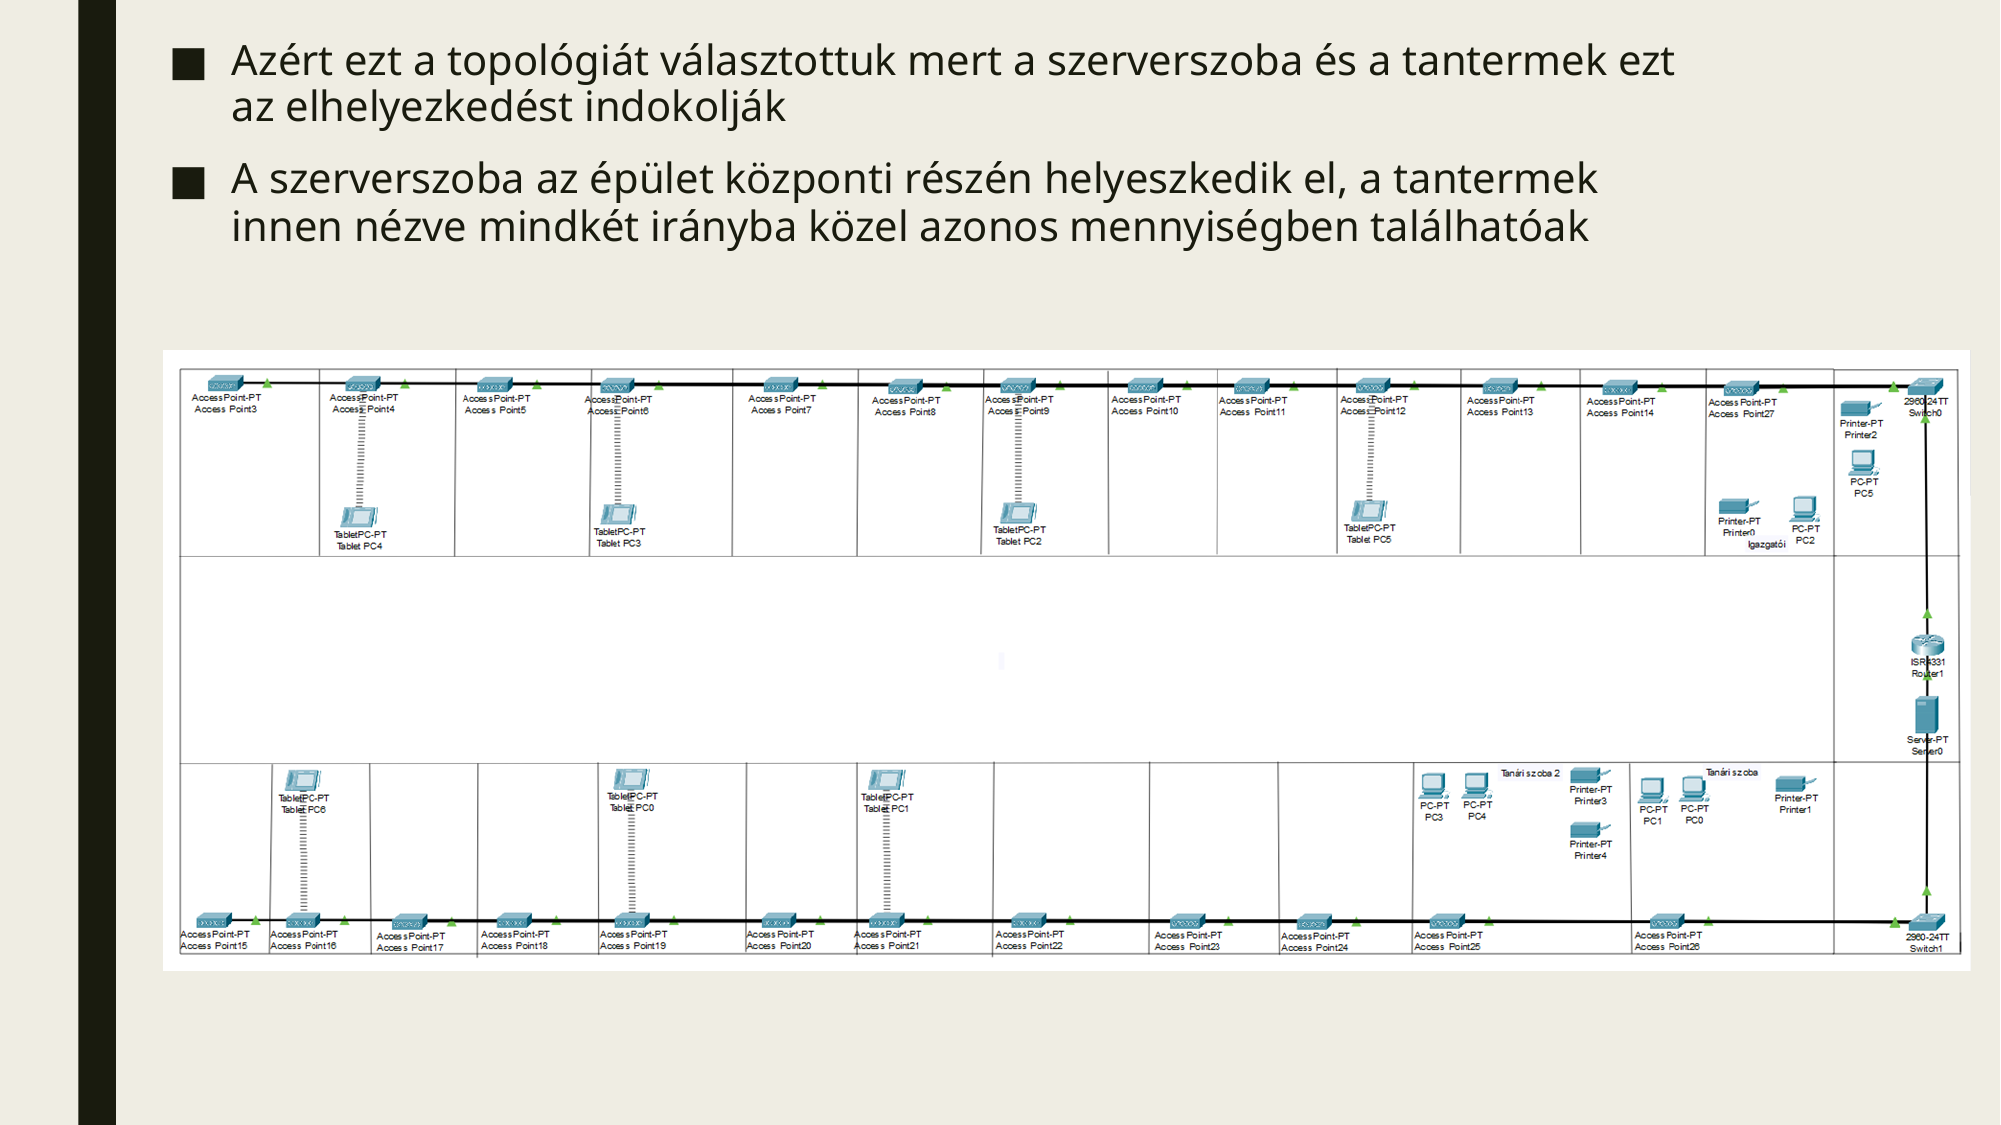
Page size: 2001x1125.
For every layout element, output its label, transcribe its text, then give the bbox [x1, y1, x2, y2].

list Azért ezt a topológiát választottuk mert a szerverszoba és a tantermek ezt az elhelyezkedést indokolják A szerverszoba az épület központi részén helyeszkedik el, a tantermek innen nézve mindkét irányba közel azonos mennyiségben találhatóak [153, 29, 1729, 741]
picture [163, 350, 1971, 971]
